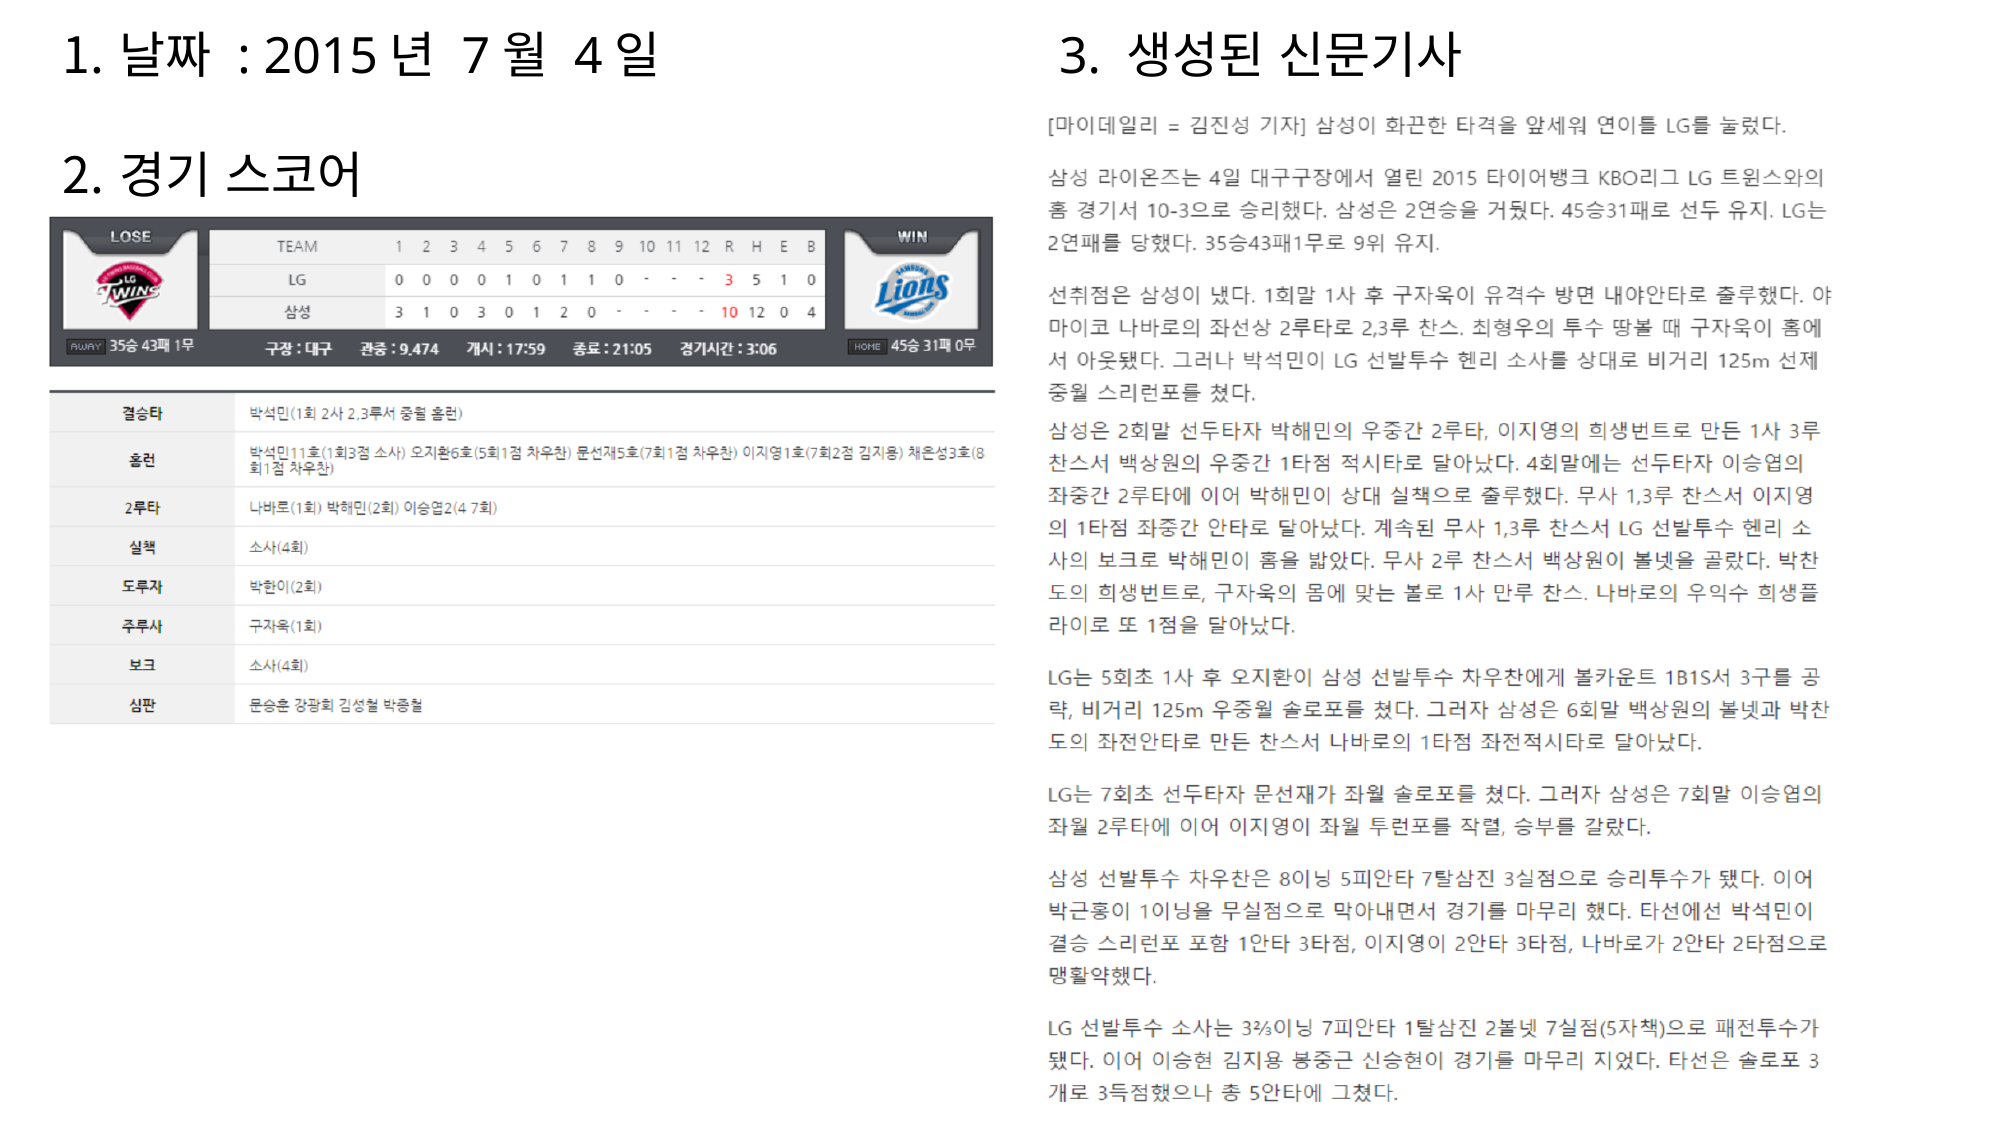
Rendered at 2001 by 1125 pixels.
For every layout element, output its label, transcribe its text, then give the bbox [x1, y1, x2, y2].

picture [48, 213, 997, 728]
text_box 날짜 : 2015년 7월 4일 3. 생성된 신문기사 경기 스코어 [48, 16, 1590, 212]
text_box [1044, 114, 1841, 1103]
